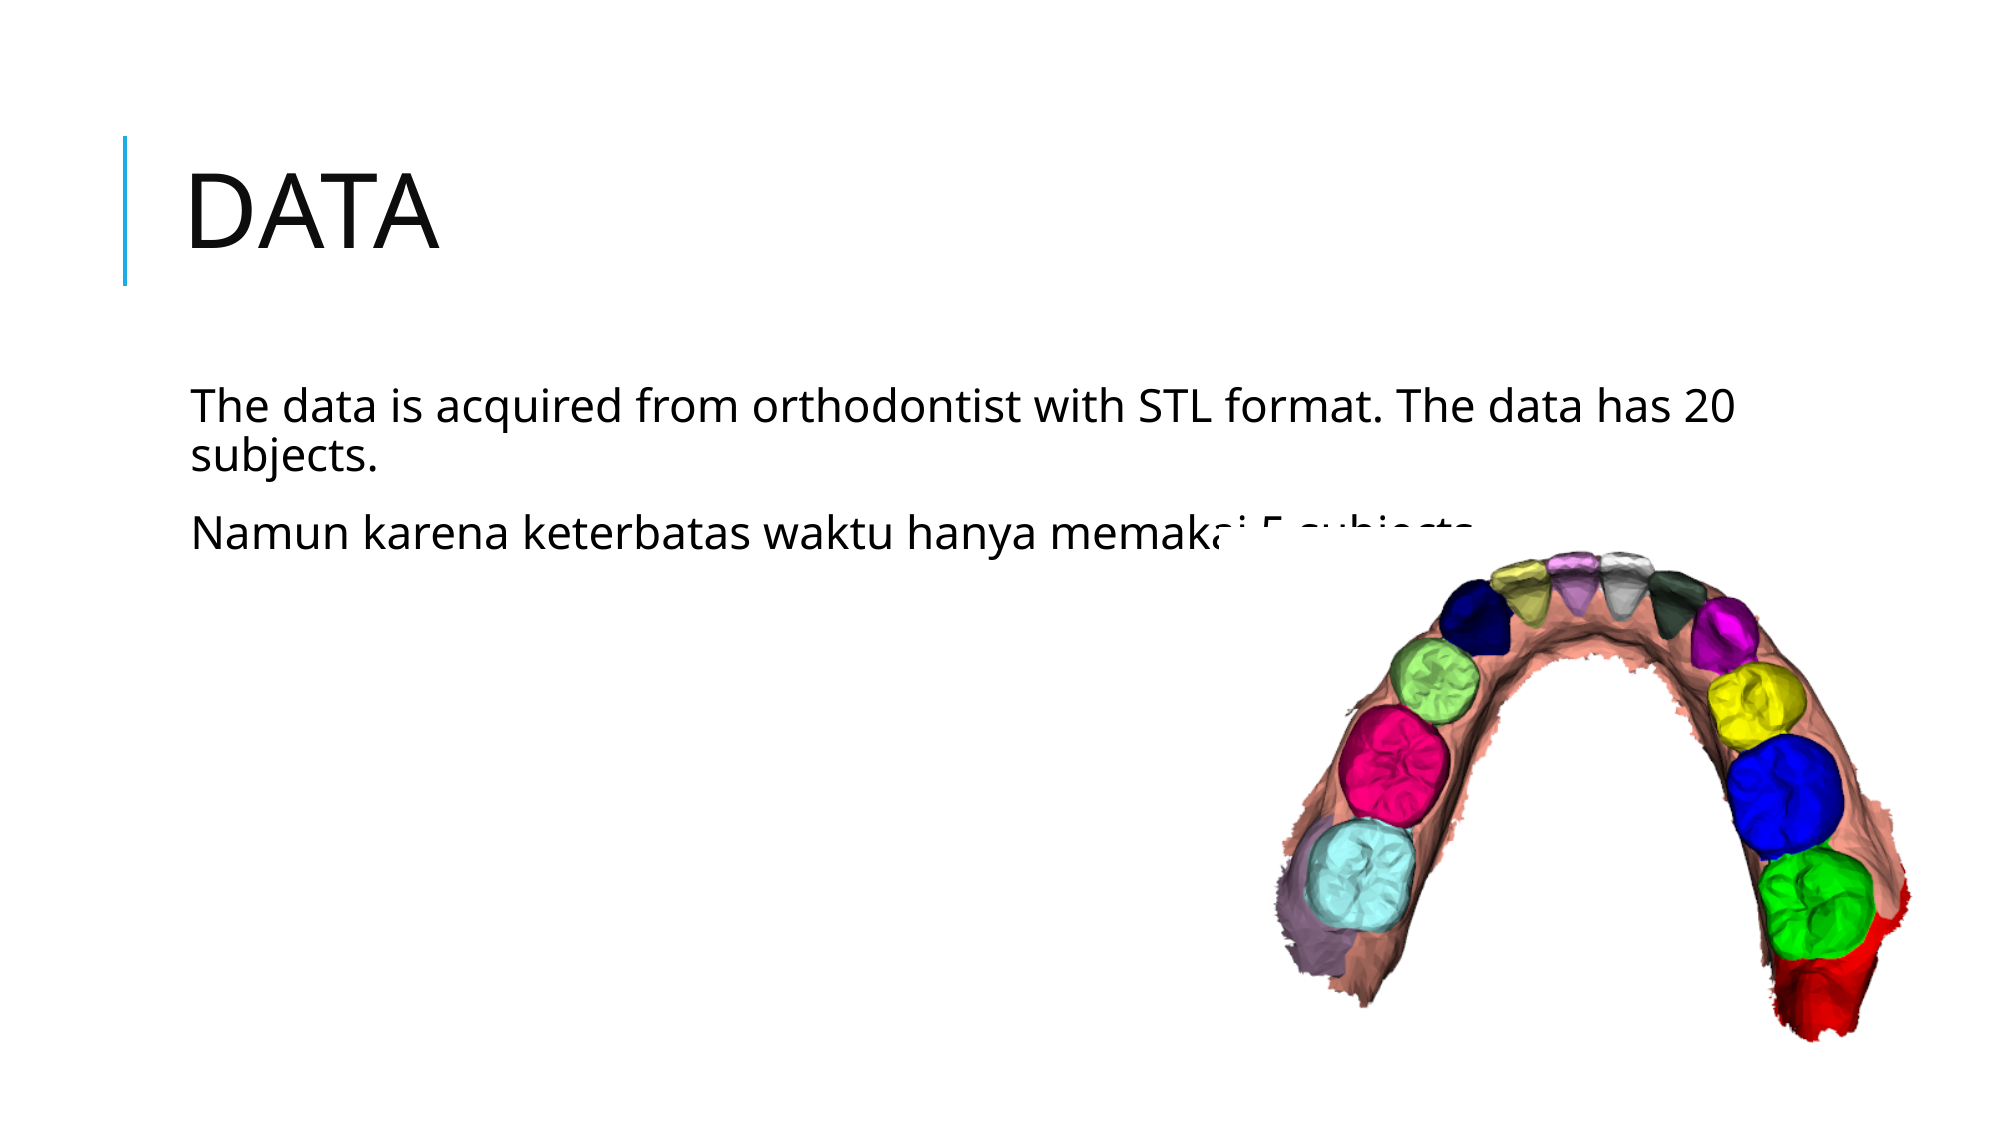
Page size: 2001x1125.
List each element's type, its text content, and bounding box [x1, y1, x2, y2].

title Data [168, 96, 1763, 342]
picture [1219, 527, 2000, 1069]
list The data is acquired from orthodontist with STL format. The data has 20 subjects. Namun karena keterbatas waktu hanya memakai 5 subjects. [168, 375, 1763, 1035]
